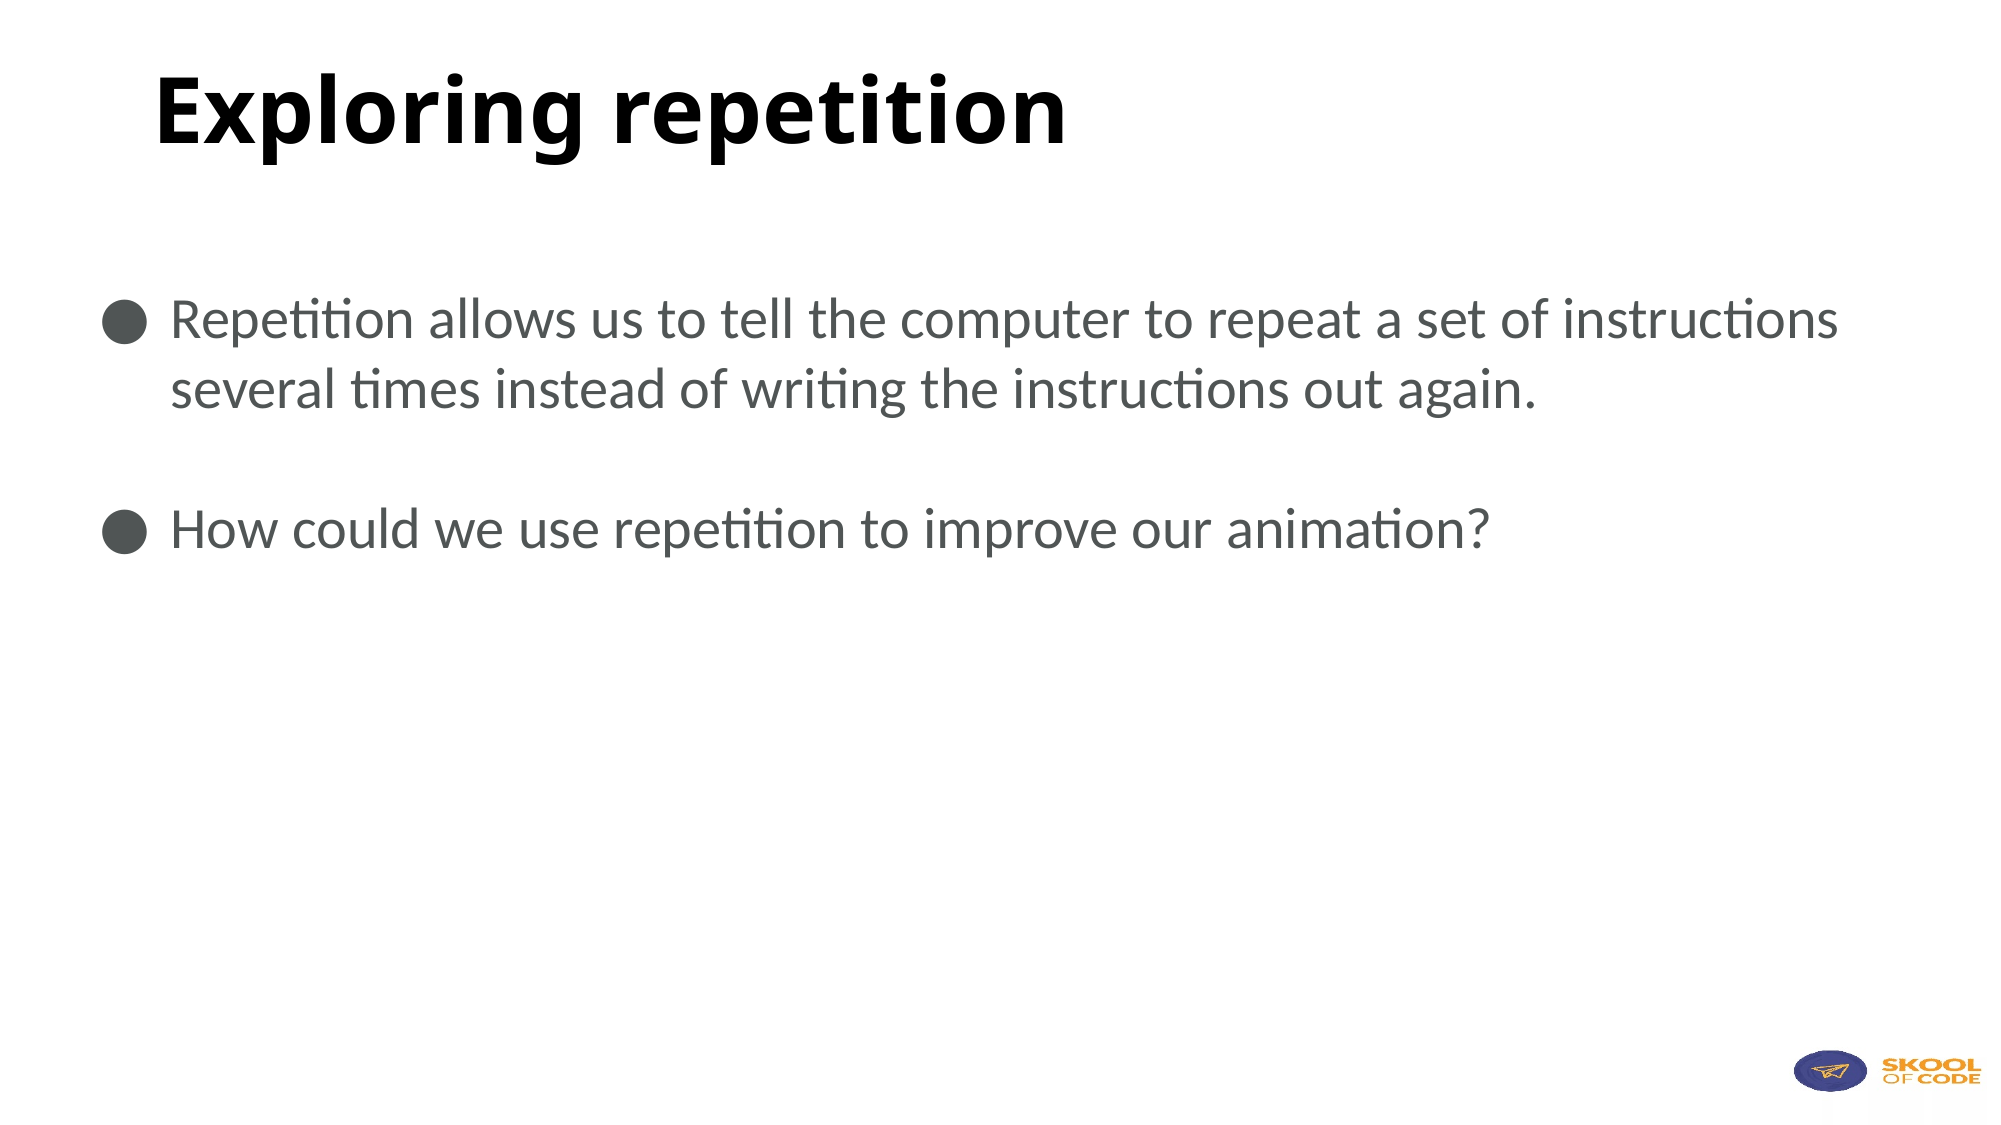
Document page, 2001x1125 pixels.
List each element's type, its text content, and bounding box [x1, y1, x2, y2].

title Exploring repetition [137, 59, 1863, 203]
picture [1789, 1014, 1987, 1125]
list Repetition allows us to tell the computer to repeat a set of instructions several times instead of writing the instructions out again. How could we use repetition to improve our animation? [80, 203, 1915, 957]
